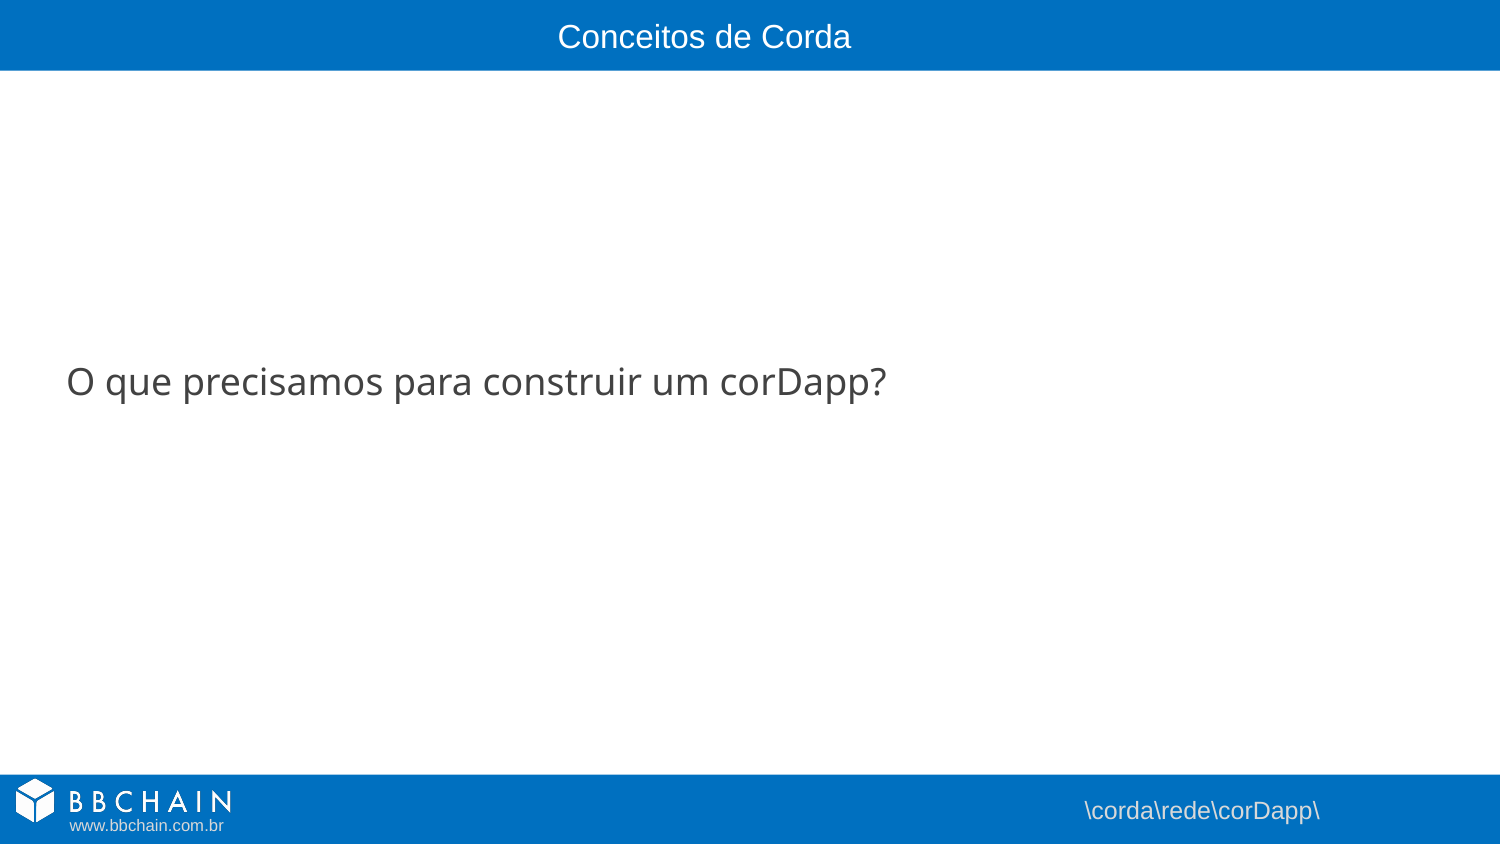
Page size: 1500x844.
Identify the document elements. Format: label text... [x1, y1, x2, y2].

text_box Conceitos de Corda [542, 0, 967, 83]
text_box [0, 0, 542, 71]
list O que precisamos para construir um corDapp? [51, 172, 1449, 774]
text_box [967, 0, 1500, 71]
picture [0, 772, 244, 838]
text_box \corda\rede\corDapp\ [1069, 787, 1500, 823]
text_box [245, 774, 1500, 844]
